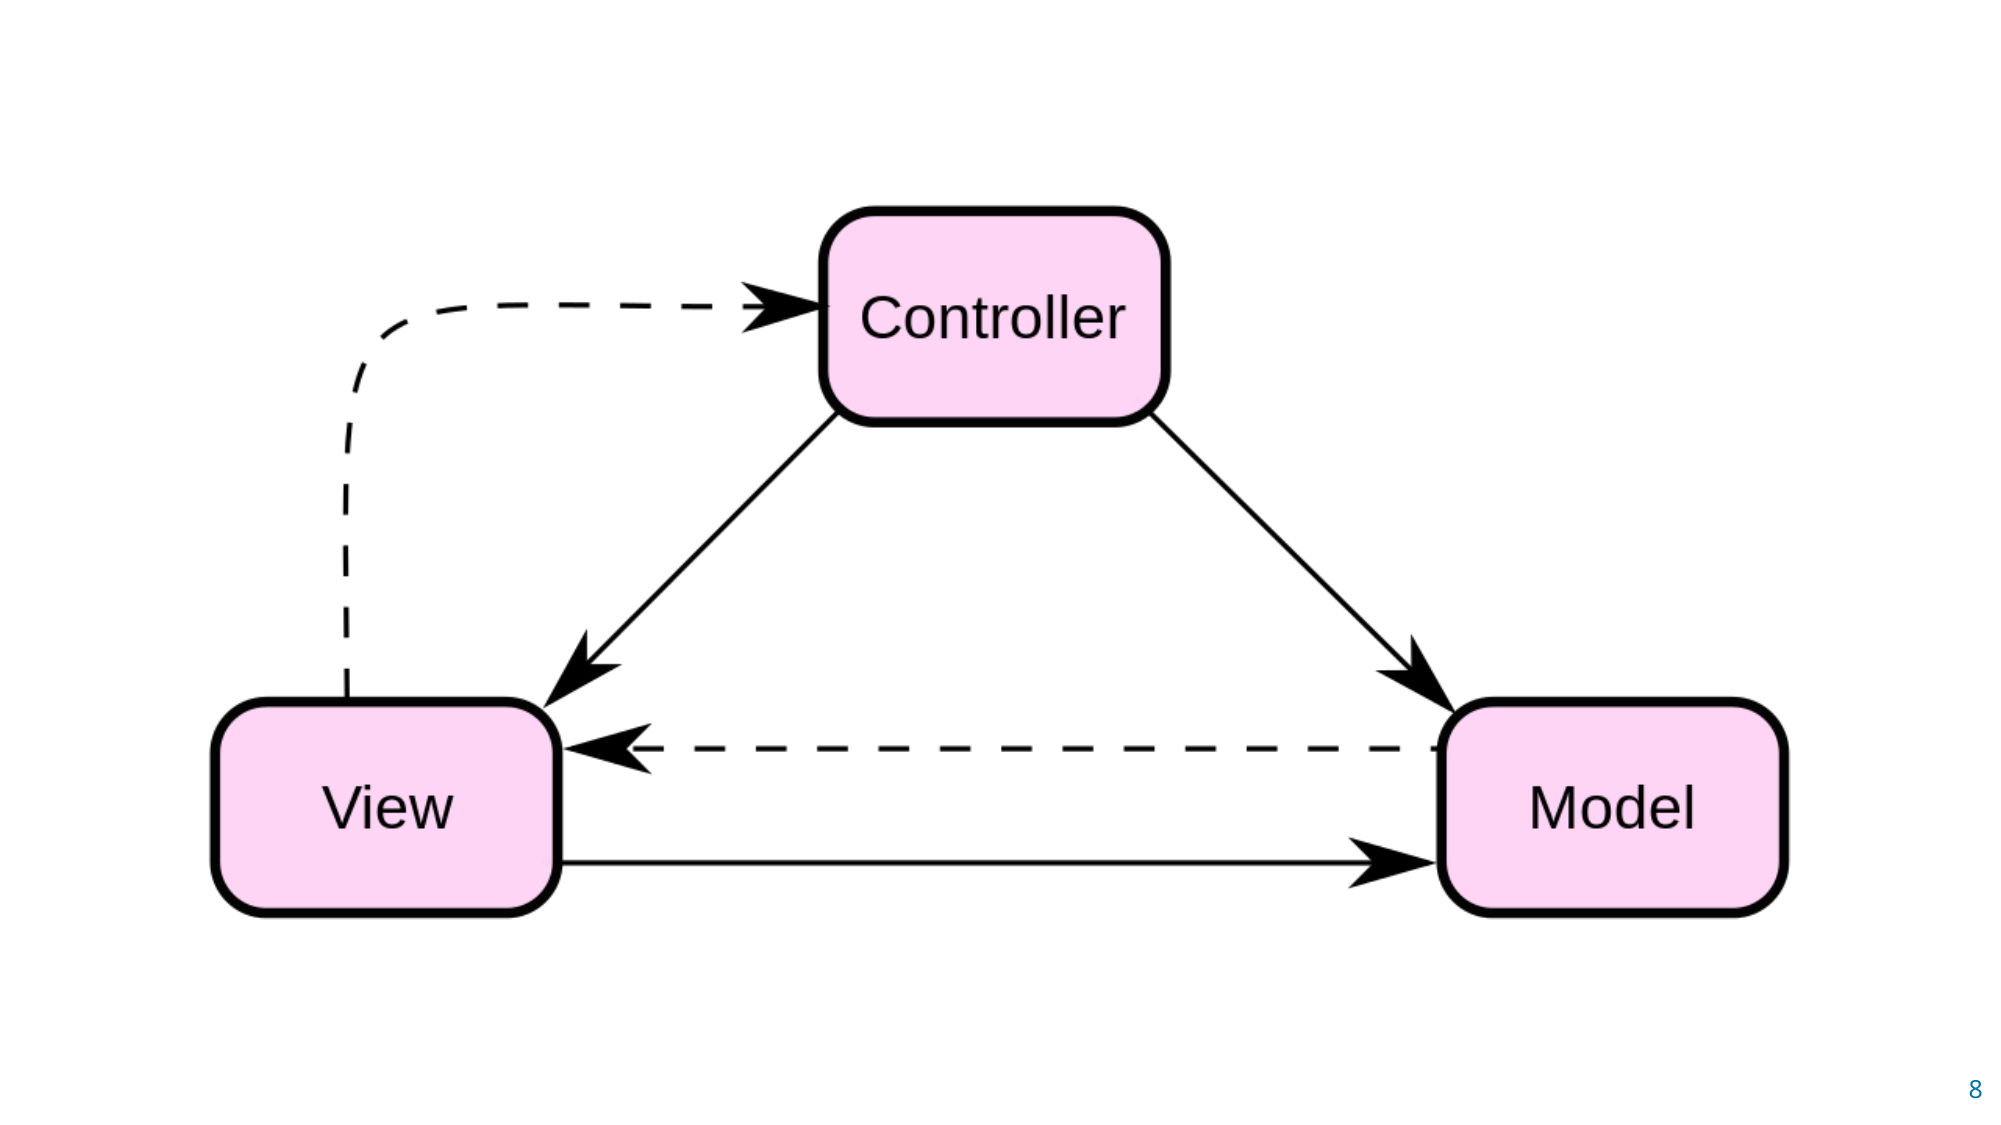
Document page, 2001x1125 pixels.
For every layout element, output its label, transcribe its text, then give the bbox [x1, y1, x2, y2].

slide_number 8 [1927, 1060, 1998, 1121]
picture [199, 196, 1800, 929]
